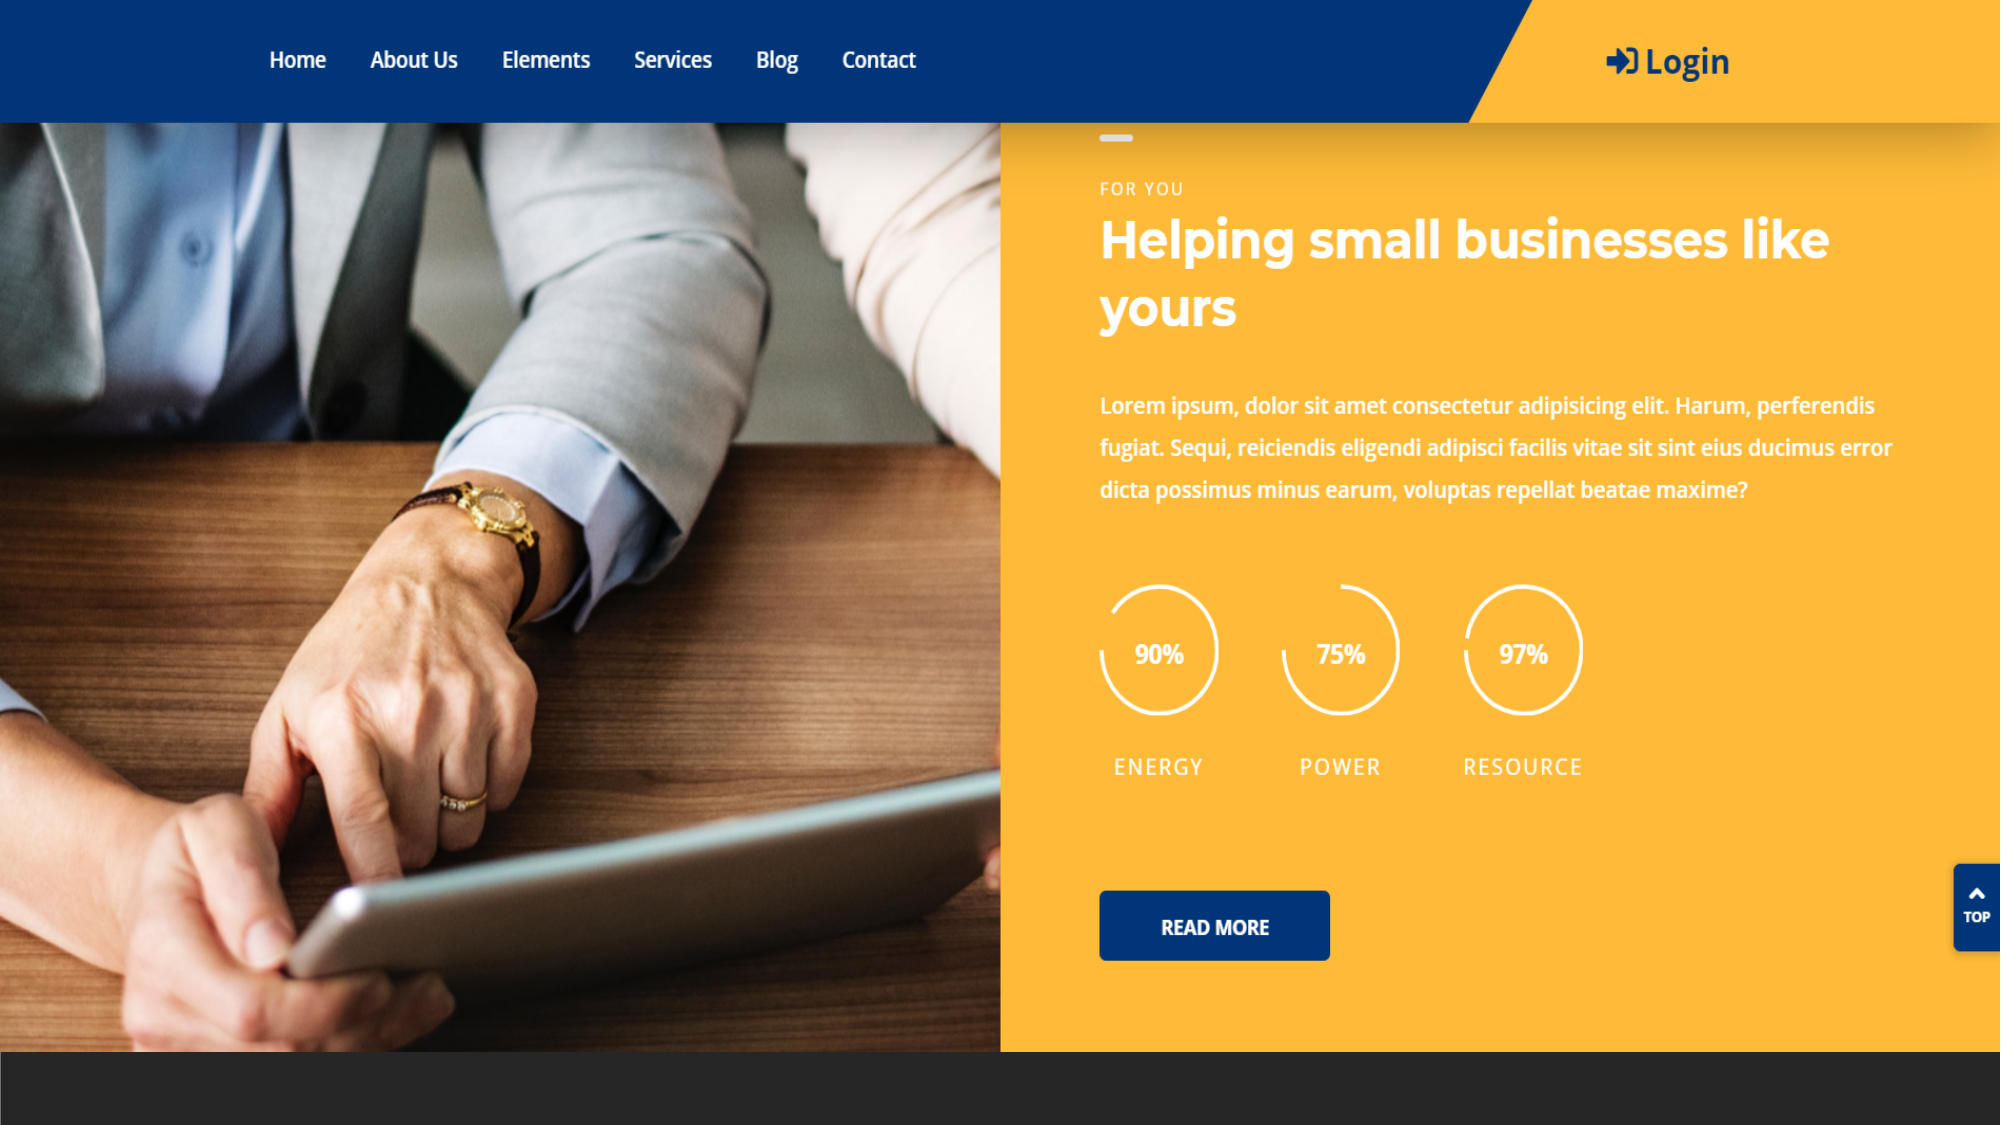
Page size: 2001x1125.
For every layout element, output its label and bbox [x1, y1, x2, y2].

list [0, 0, 2000, 1052]
